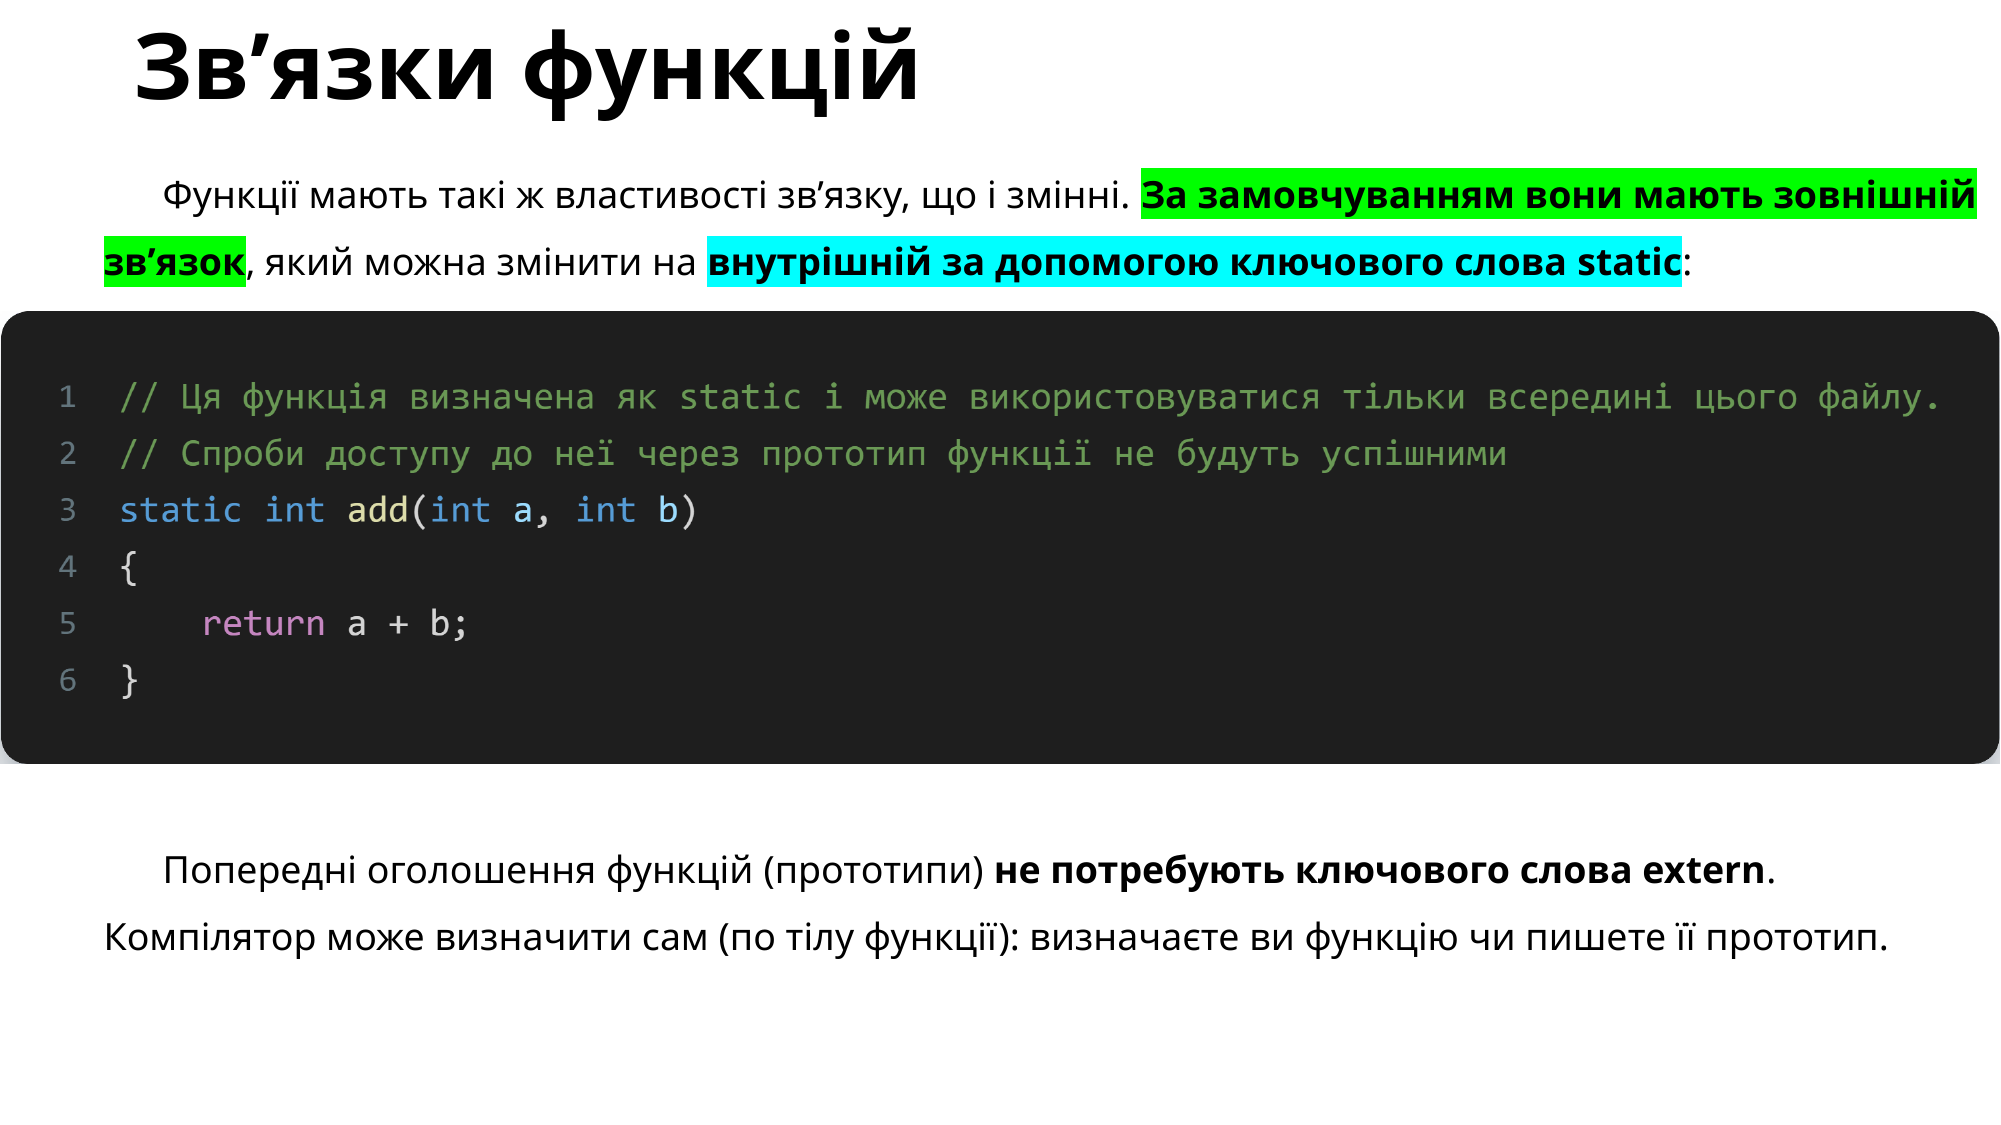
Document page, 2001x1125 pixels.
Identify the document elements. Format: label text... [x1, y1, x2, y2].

list Функції мають такі ж властивості зв’язку, що і змінні. За замовчуванням вони мають зовнішній зв’язок, який можна змінити на внутрішній за допомогою ключового слова static: Попередні оголошення функцій (прототипи) не потребують ключового слова extern. Компілятор може визначити сам (по тілу функції): визначаєте ви функцію чи пишете її прототип. [0, 140, 2000, 311]
picture [0, 311, 2000, 765]
list Функції мають такі ж властивості зв’язку, що і змінні. За замовчуванням вони мають зовнішній зв’язок, який можна змінити на внутрішній за допомогою ключового слова static: Попередні оголошення функцій (прототипи) не потребують ключового слова extern. Компілятор може визначити сам (по тілу функції): визначаєте ви функцію чи пишете її прототип. [0, 765, 2000, 1125]
title Зв’язки функцій [0, 0, 2000, 140]
